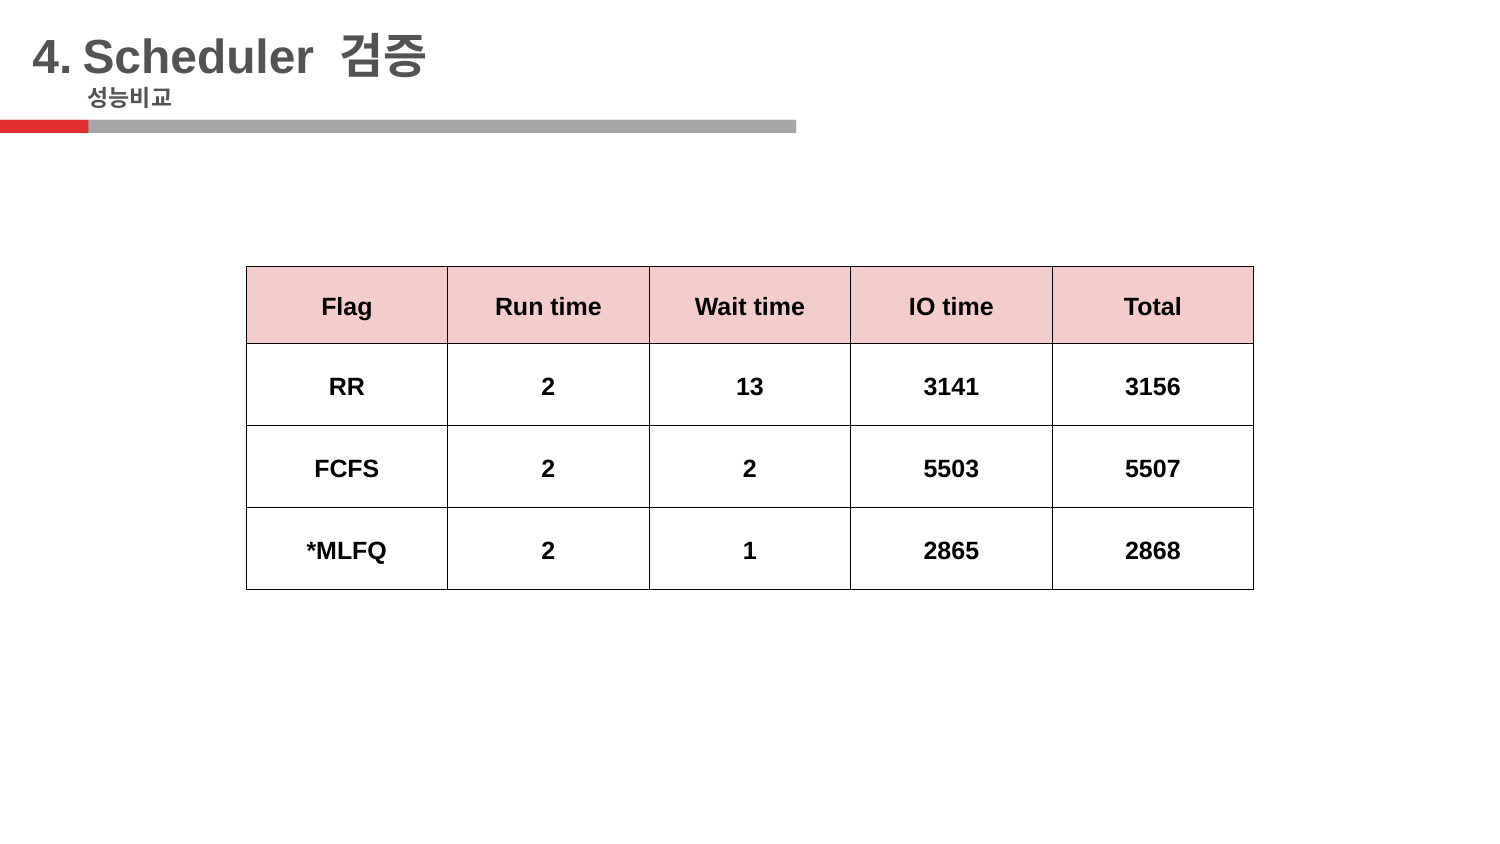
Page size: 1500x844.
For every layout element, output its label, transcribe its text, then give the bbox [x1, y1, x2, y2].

table_cell 2 [448, 426, 649, 507]
text_box 4. [24, 21, 75, 87]
table_cell 3156 [1053, 344, 1253, 425]
table_header Wait time [650, 267, 850, 343]
table_cell 3141 [851, 344, 1052, 425]
table_cell 1 [650, 508, 850, 589]
text_box [0, 119, 89, 133]
table_cell 2868 [1053, 508, 1253, 589]
table_cell RR [247, 344, 447, 425]
table_header Run time [448, 267, 649, 343]
table_cell 5507 [1053, 426, 1253, 507]
table_cell 2 [650, 426, 850, 507]
table_cell 2865 [851, 508, 1052, 589]
table_cell 5503 [851, 426, 1052, 507]
table_cell 13 [650, 344, 850, 425]
table_header Total [1053, 267, 1253, 343]
text_box 성능비교 [80, 80, 326, 116]
table_cell *MLFQ [247, 508, 447, 589]
table_cell 2 [448, 508, 649, 589]
table_cell 2 [448, 344, 649, 425]
table_header IO time [851, 267, 1052, 343]
text_box [89, 119, 797, 133]
text_box Scheduler 검증 [75, 21, 947, 87]
table_cell FCFS [247, 426, 447, 507]
table_header Flag [247, 267, 447, 343]
